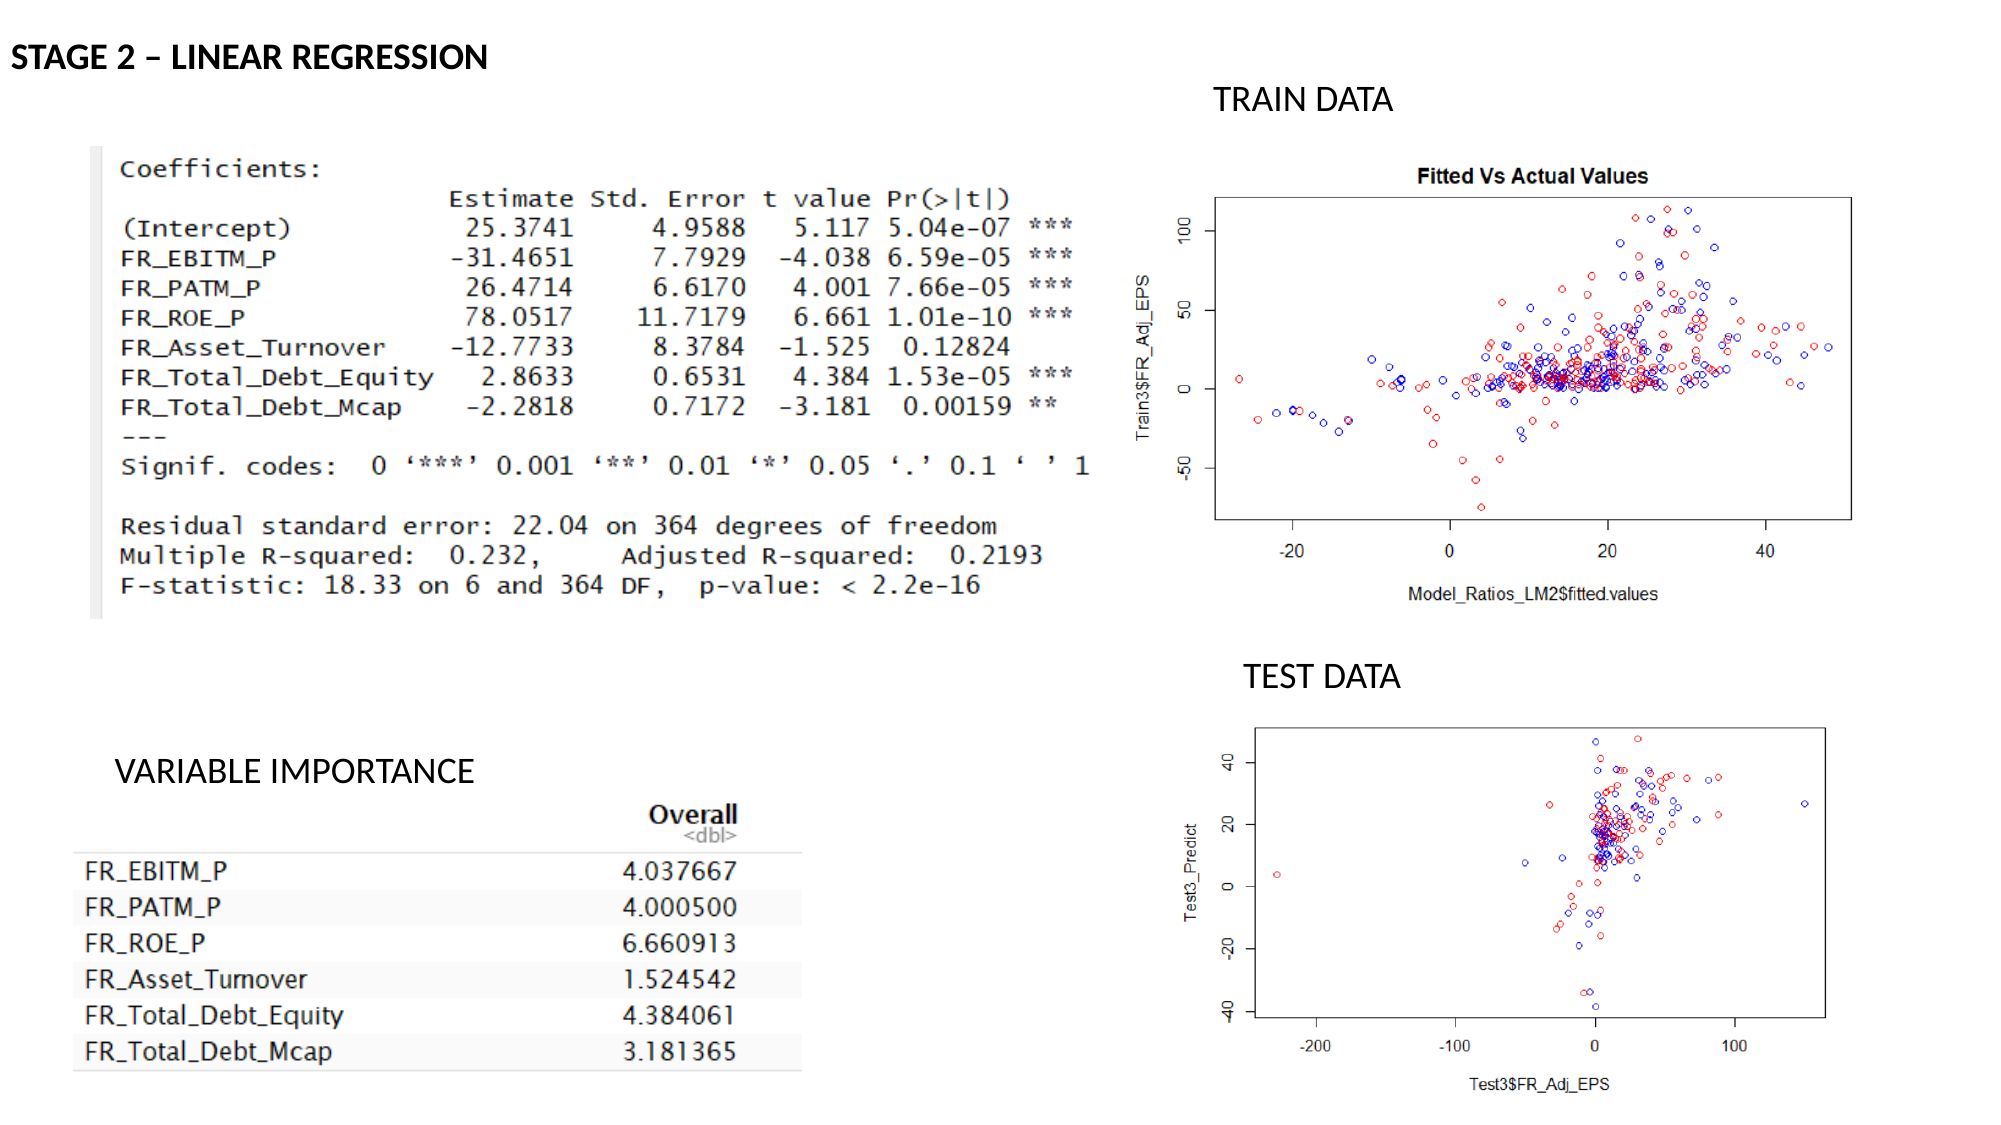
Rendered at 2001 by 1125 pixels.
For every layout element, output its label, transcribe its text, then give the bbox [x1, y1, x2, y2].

text_box TRAIN DATA [1198, 66, 1765, 127]
picture [1173, 705, 1872, 1100]
text_box TEST DATA [1228, 643, 1795, 703]
text_box STAGE 2 – LINEAR REGRESSION [0, 24, 1000, 85]
picture [61, 789, 802, 1084]
picture [90, 146, 1897, 619]
text_box VARIABLE IMPORTANCE [99, 738, 667, 789]
